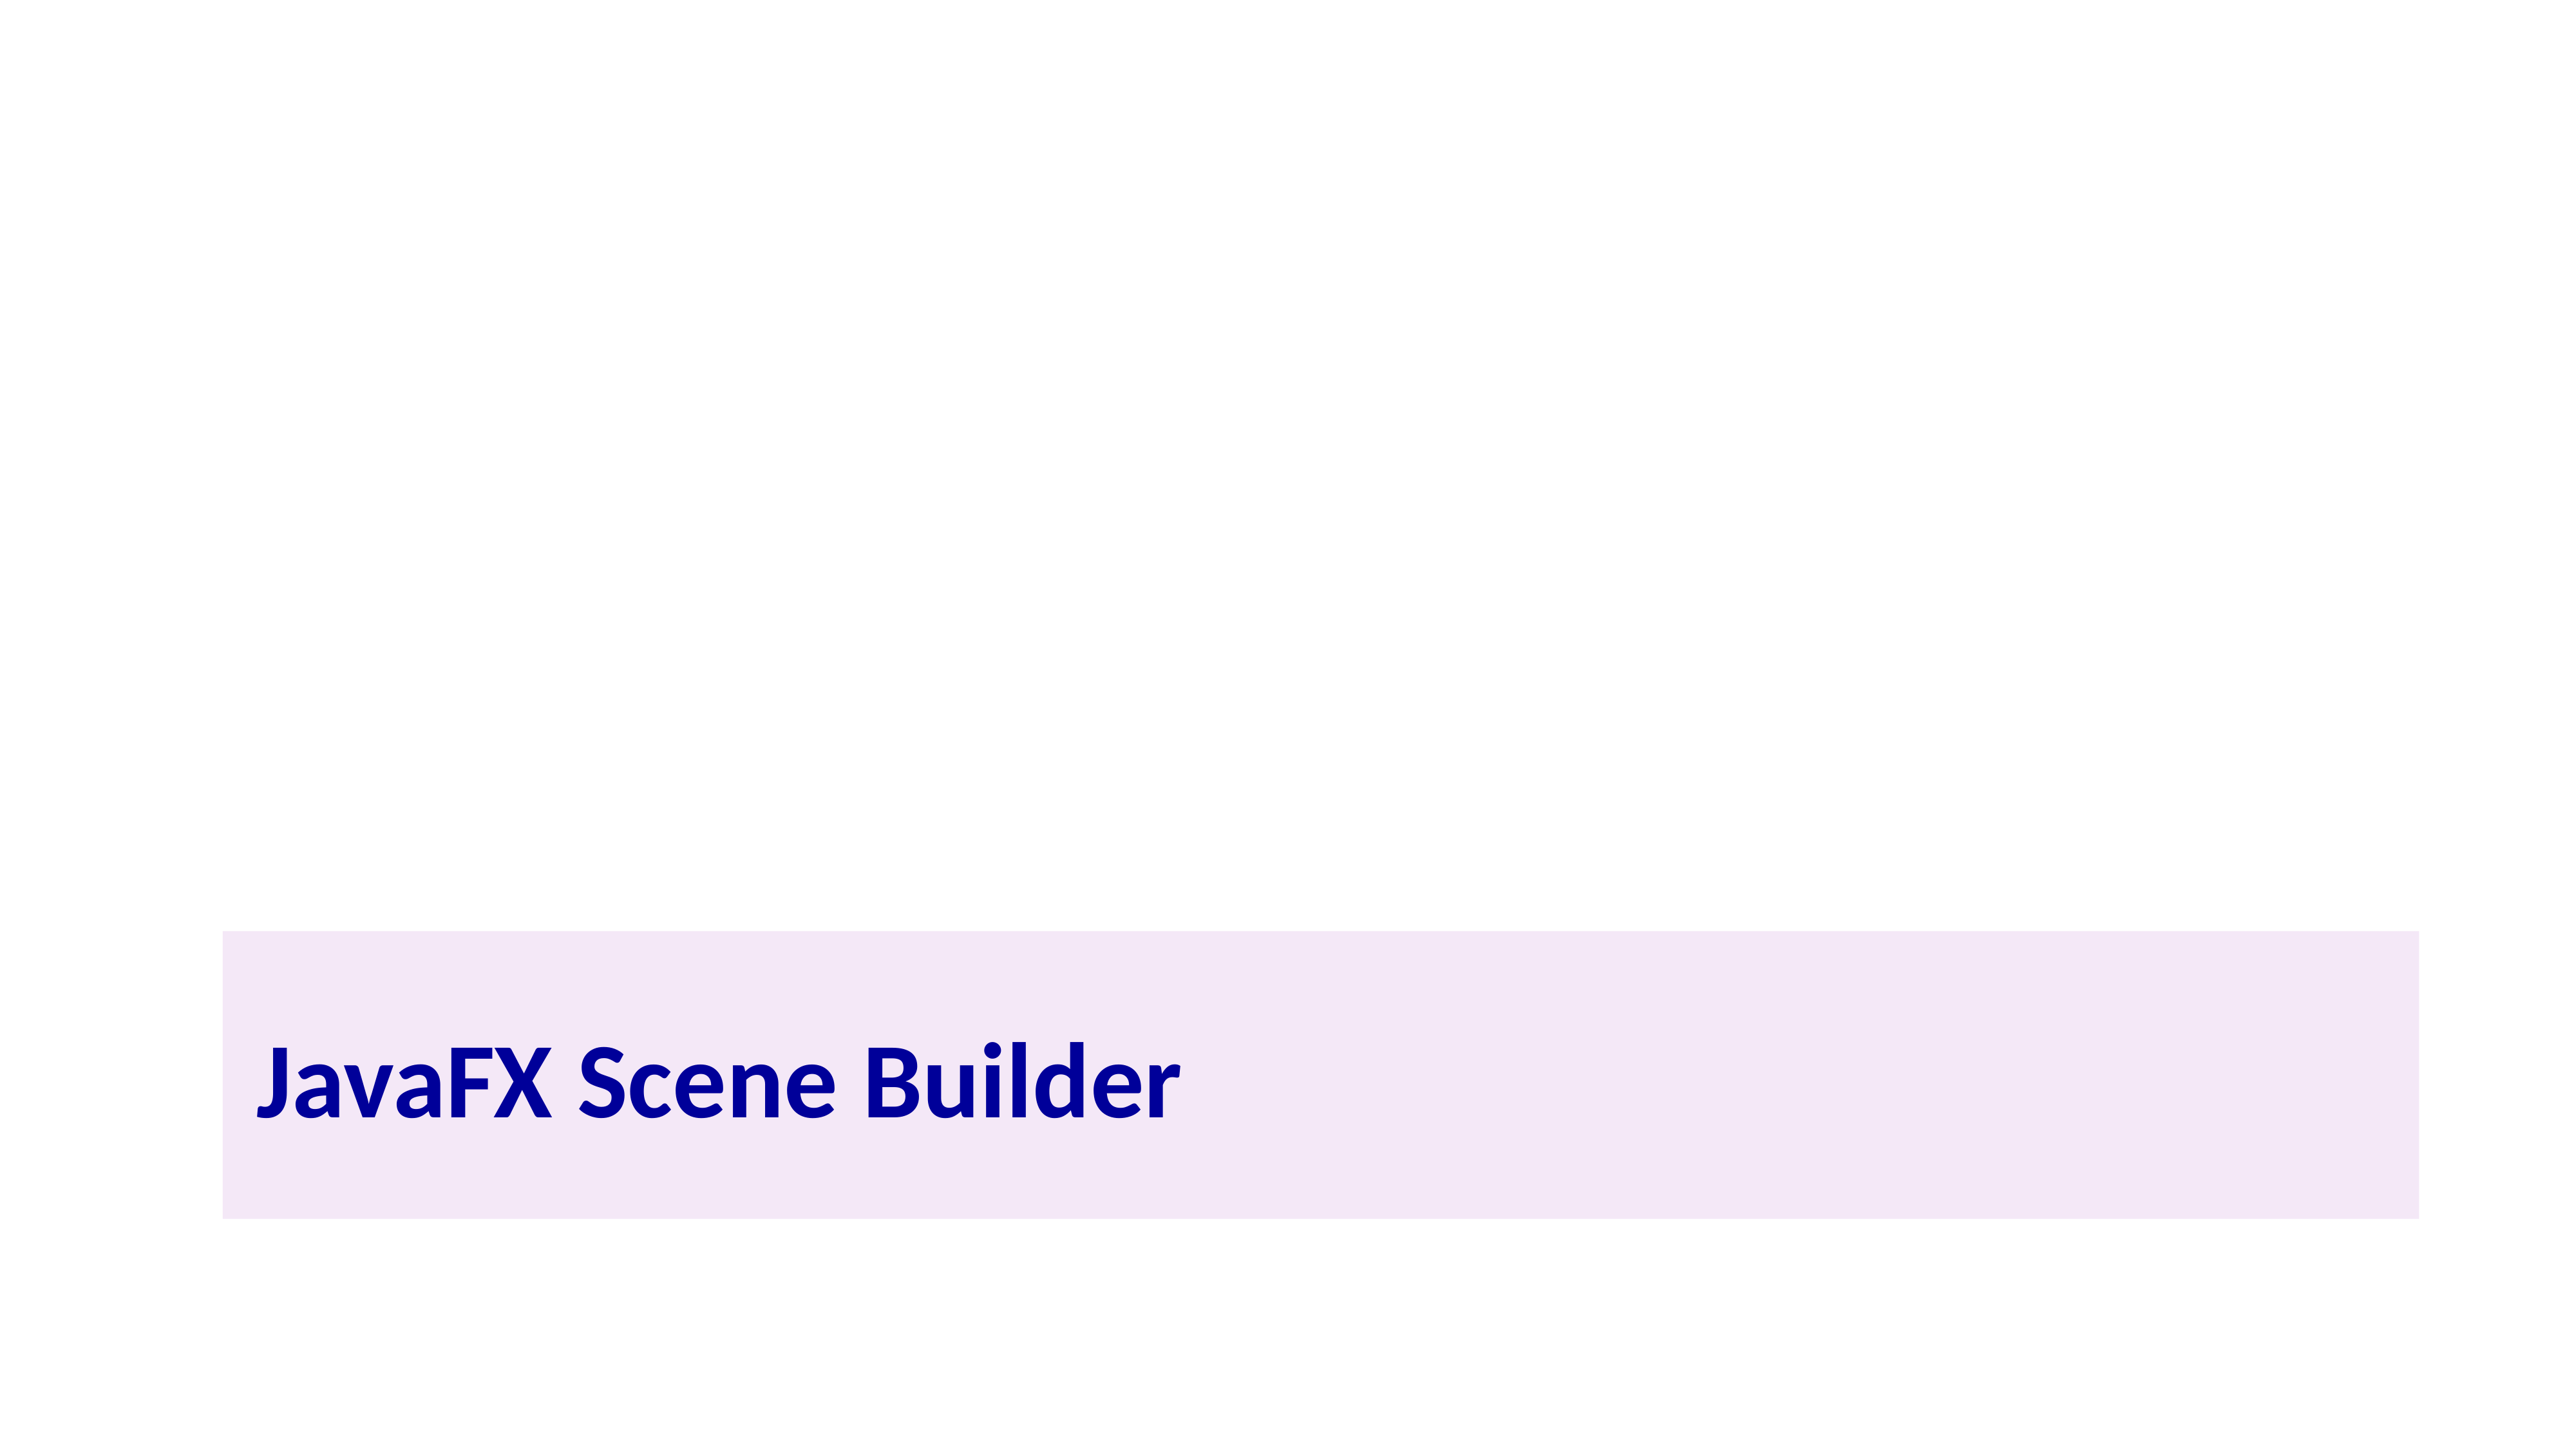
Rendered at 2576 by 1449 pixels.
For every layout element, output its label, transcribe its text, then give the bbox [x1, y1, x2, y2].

title JavaFX Scene Builder [222, 931, 2420, 1219]
